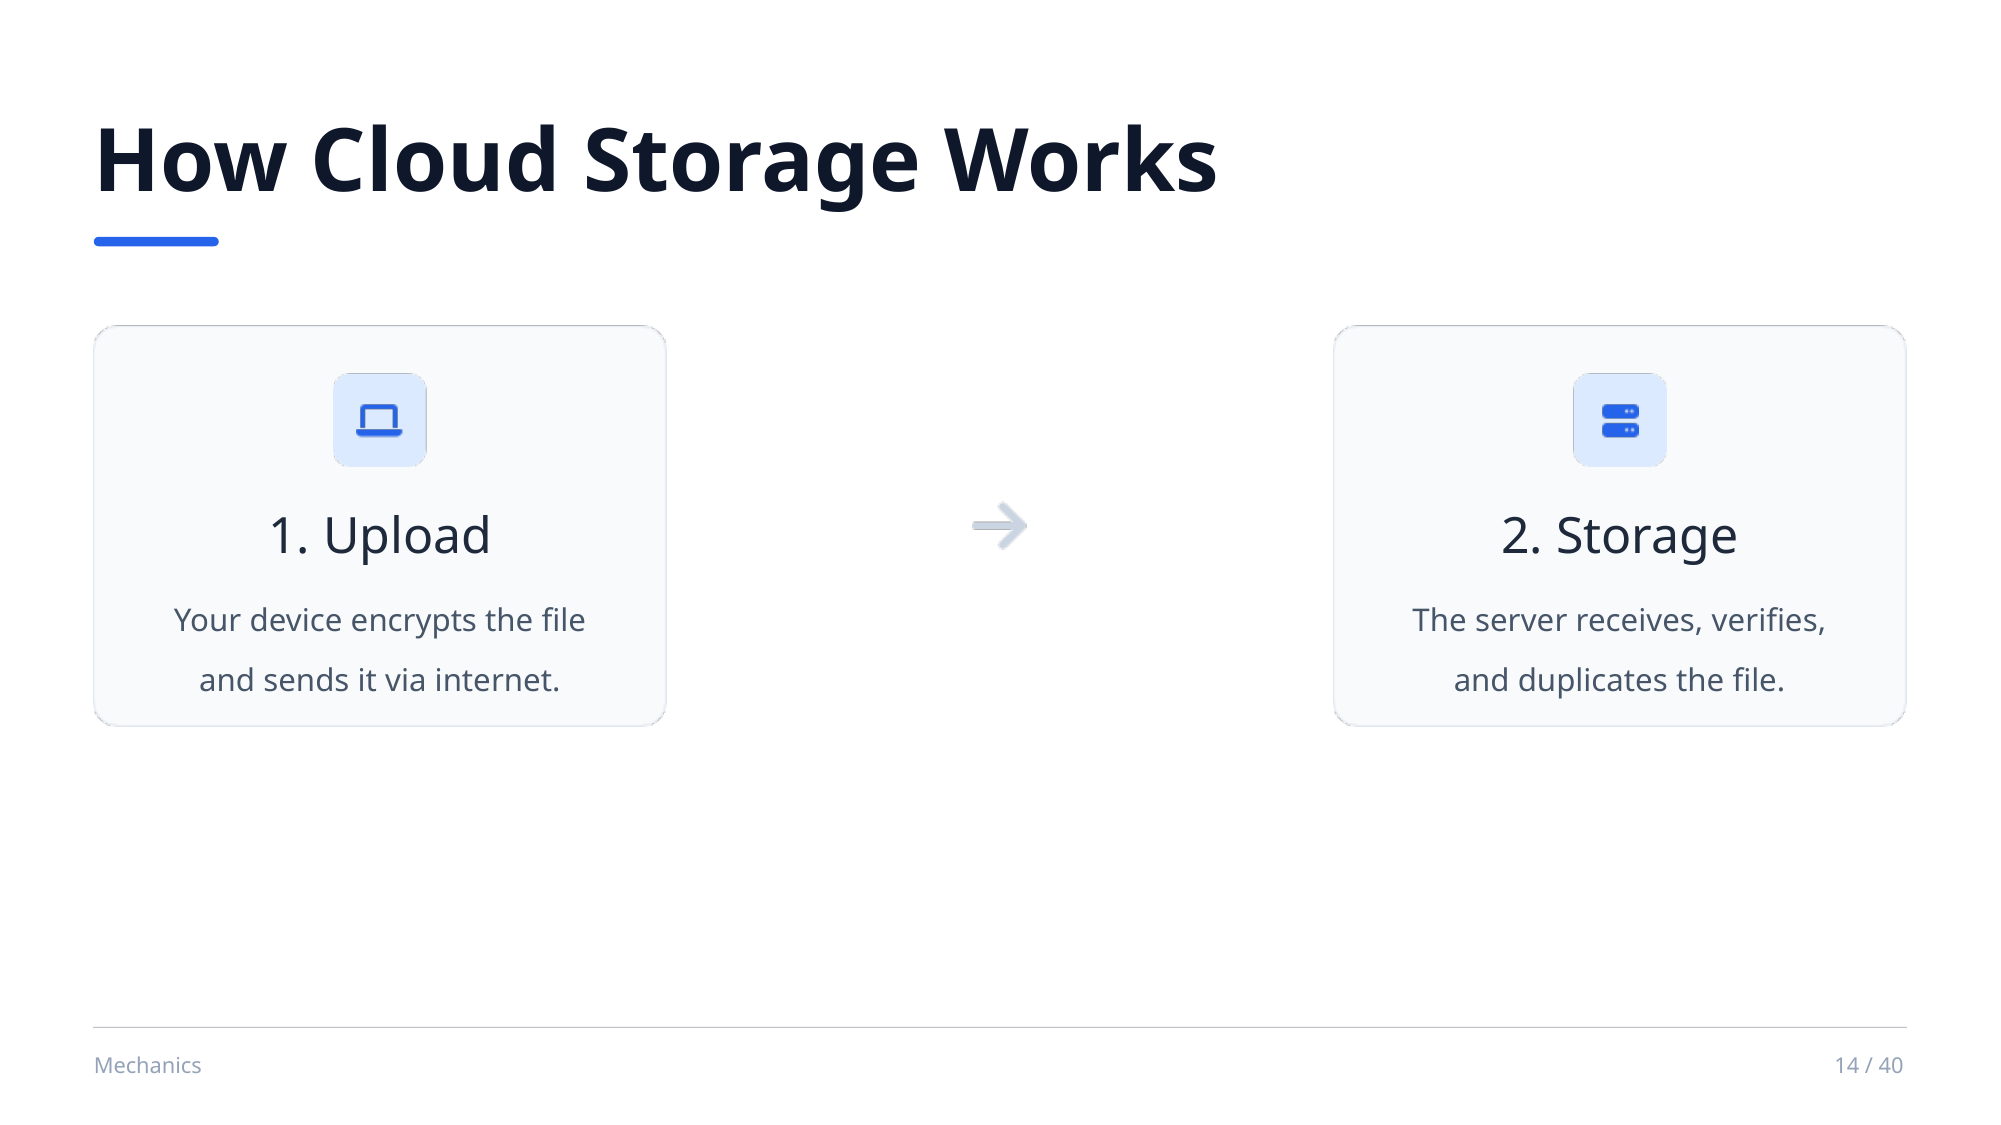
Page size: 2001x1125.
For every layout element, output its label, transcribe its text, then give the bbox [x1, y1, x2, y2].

picture [93, 1026, 1907, 1079]
picture [972, 492, 1028, 556]
text_box How Cloud Storage Works [93, 93, 1997, 210]
picture [93, 324, 667, 727]
text_box [93, 236, 219, 247]
picture [1333, 324, 1907, 727]
